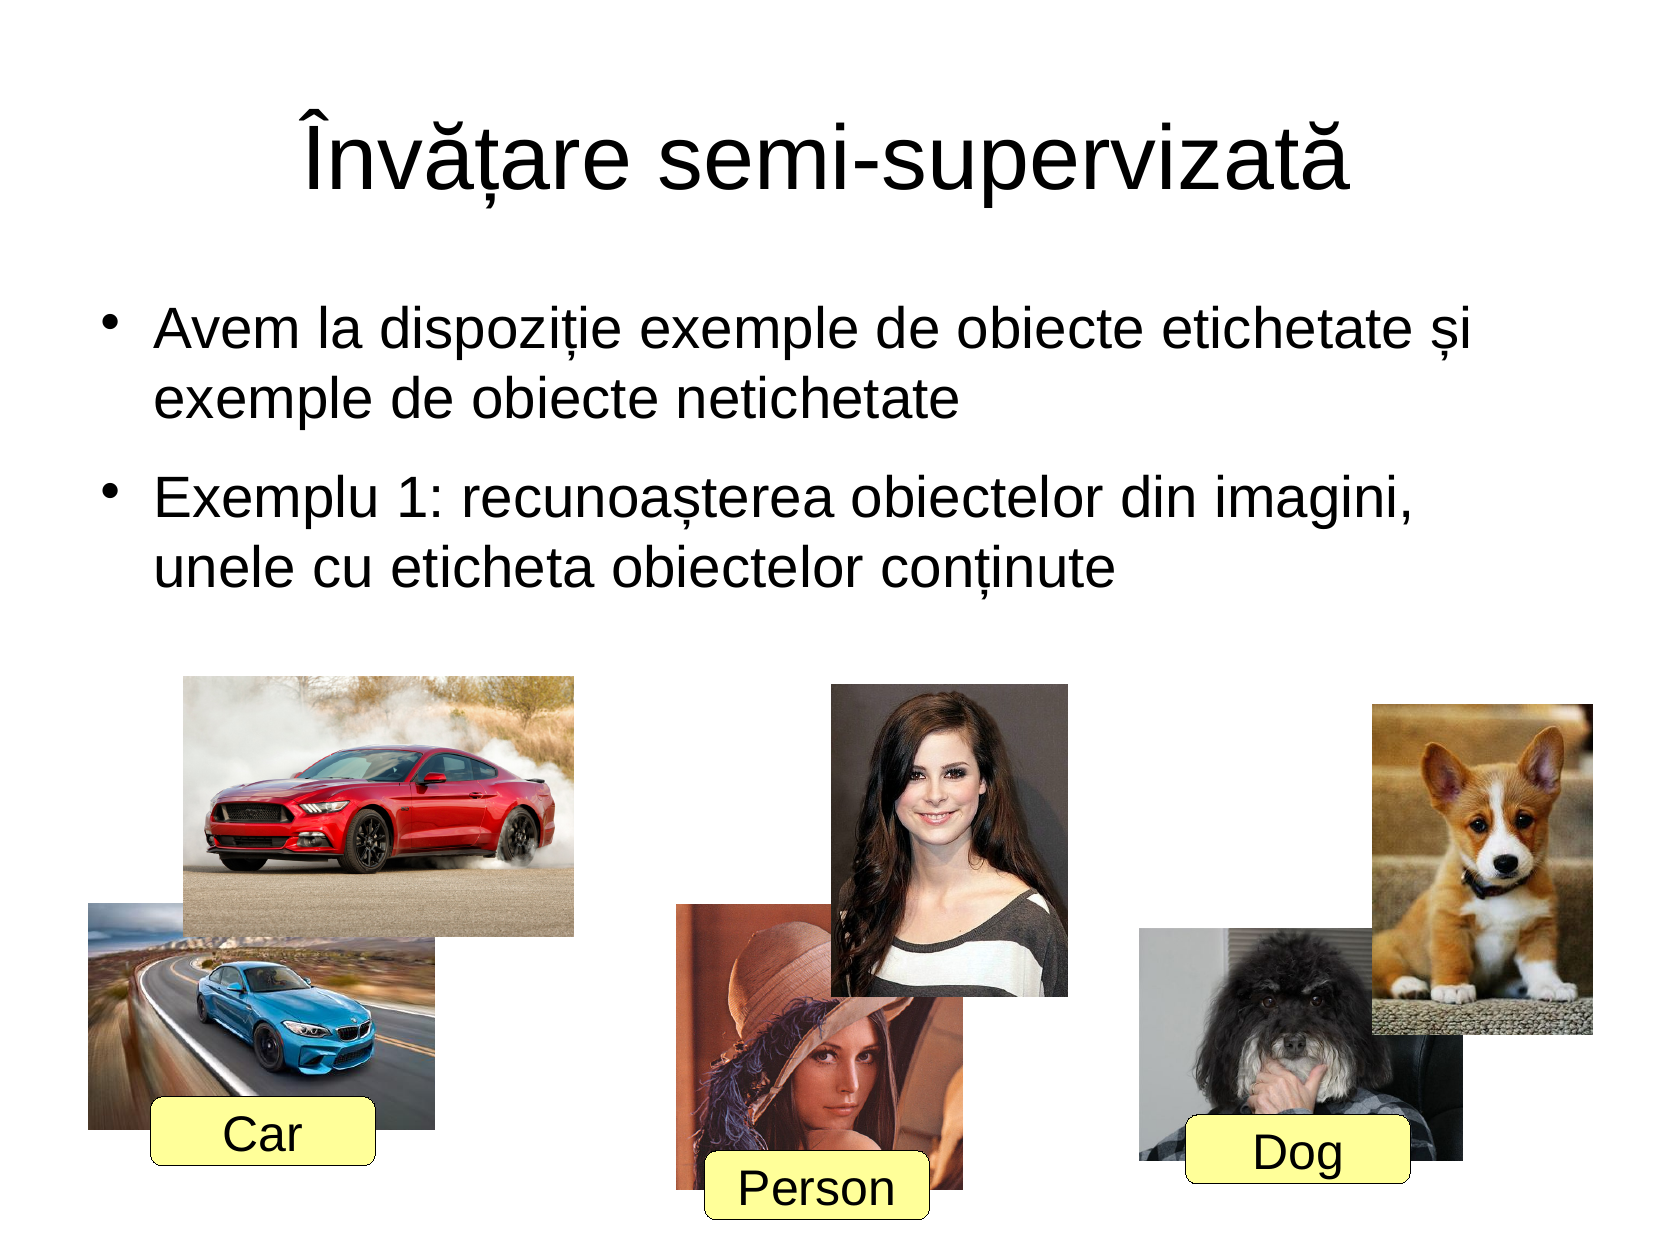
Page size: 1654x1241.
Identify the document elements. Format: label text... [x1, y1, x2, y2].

text_box Car [150, 1140, 376, 1166]
text_box Avem la dispoziție exemple de obiecte etichetate și exemple de obiecte netichetate Exemplu 1: recunoașterea obiectelor din imagini, unele cu eticheta obiectelor conținute [82, 290, 1571, 1010]
picture [1138, 704, 1593, 1175]
text_box Person [704, 1198, 930, 1220]
text_box Învățare semi-supervizată [82, 49, 1571, 257]
picture [88, 676, 574, 1131]
picture [676, 684, 1068, 1191]
